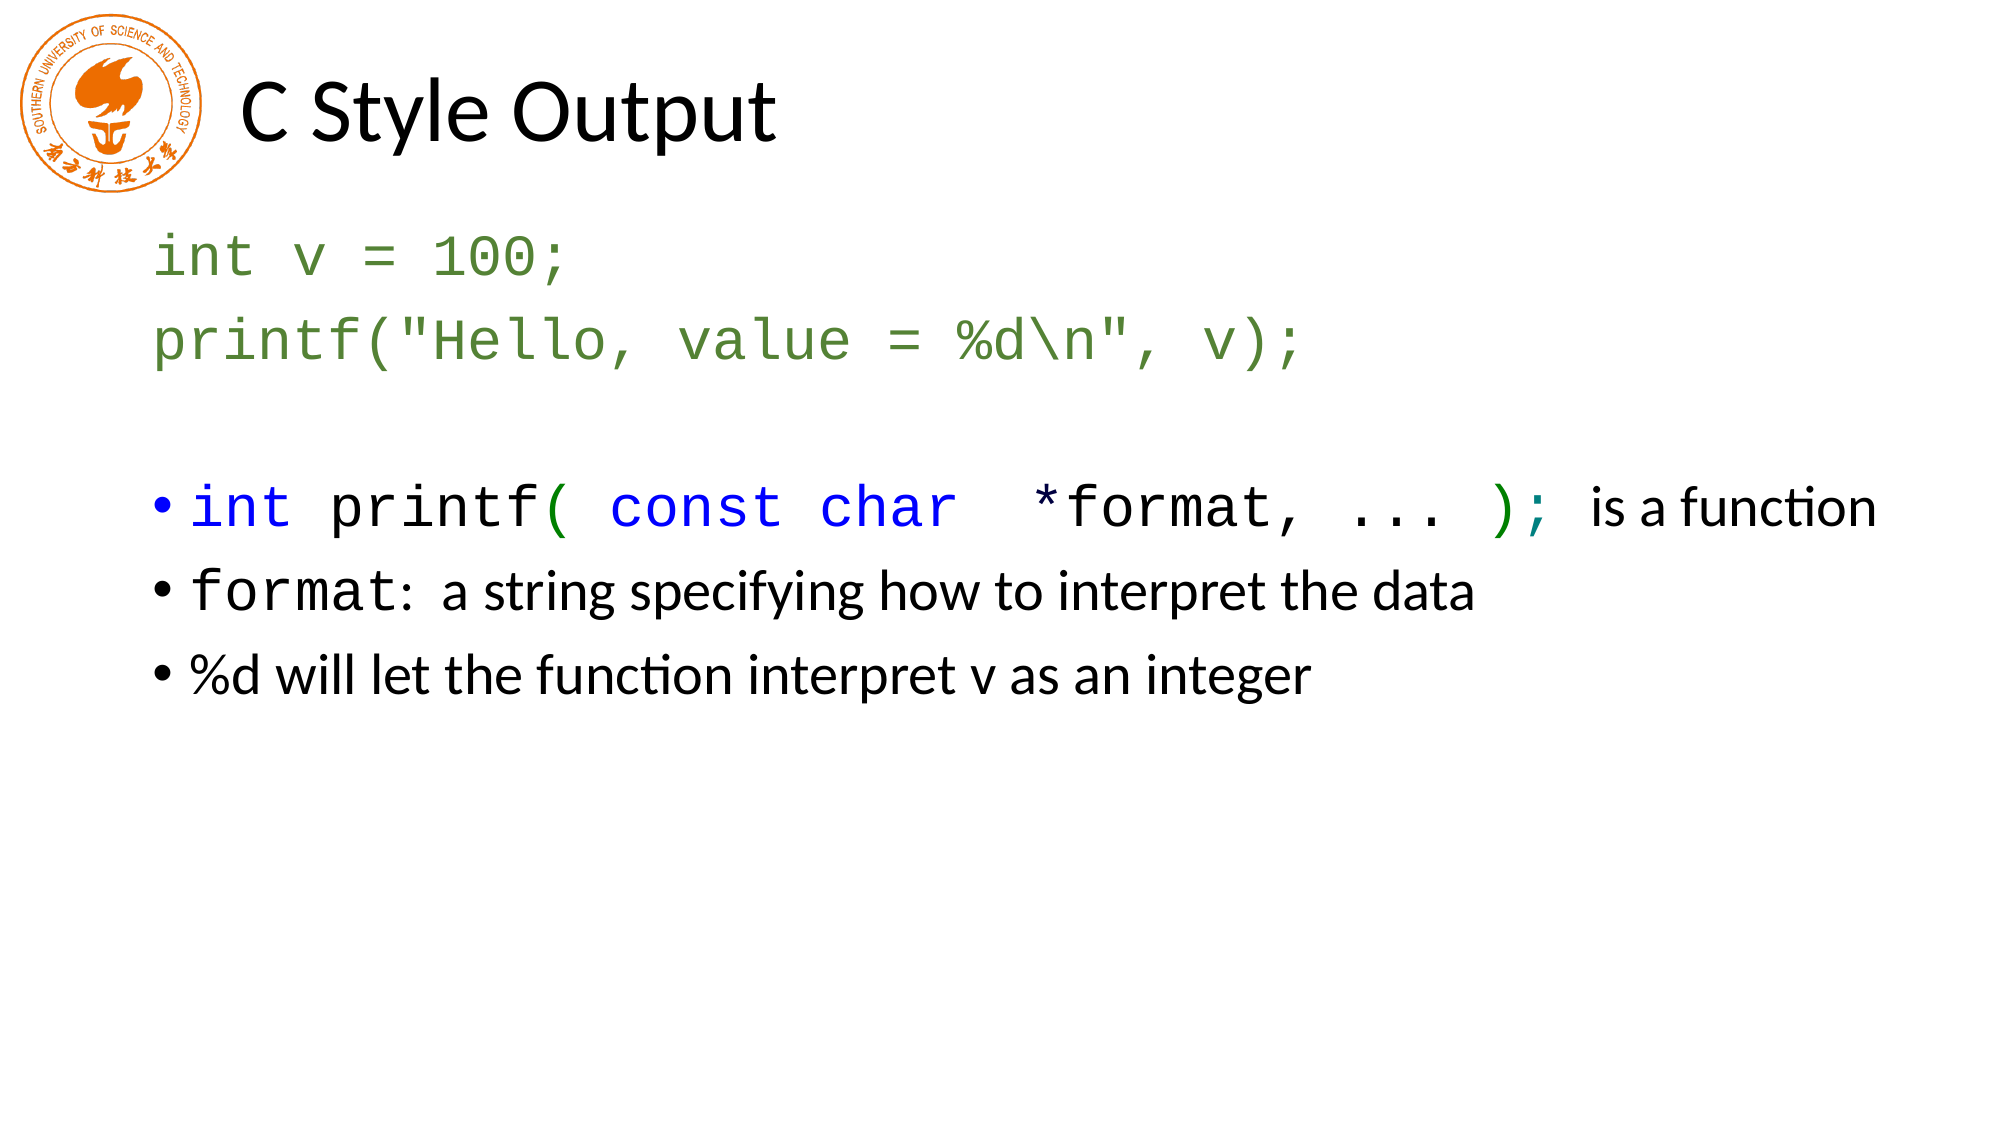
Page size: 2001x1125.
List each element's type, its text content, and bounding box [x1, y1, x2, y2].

picture [18, 11, 202, 194]
list int v = 100; printf("Hello, value = %d\n", v); int printf( const char *format, ... ); is a function format: a string specifying how to interpret the data %d will let the function interpret v as an integer [137, 217, 1951, 1014]
title C Style Output [225, 43, 1951, 181]
